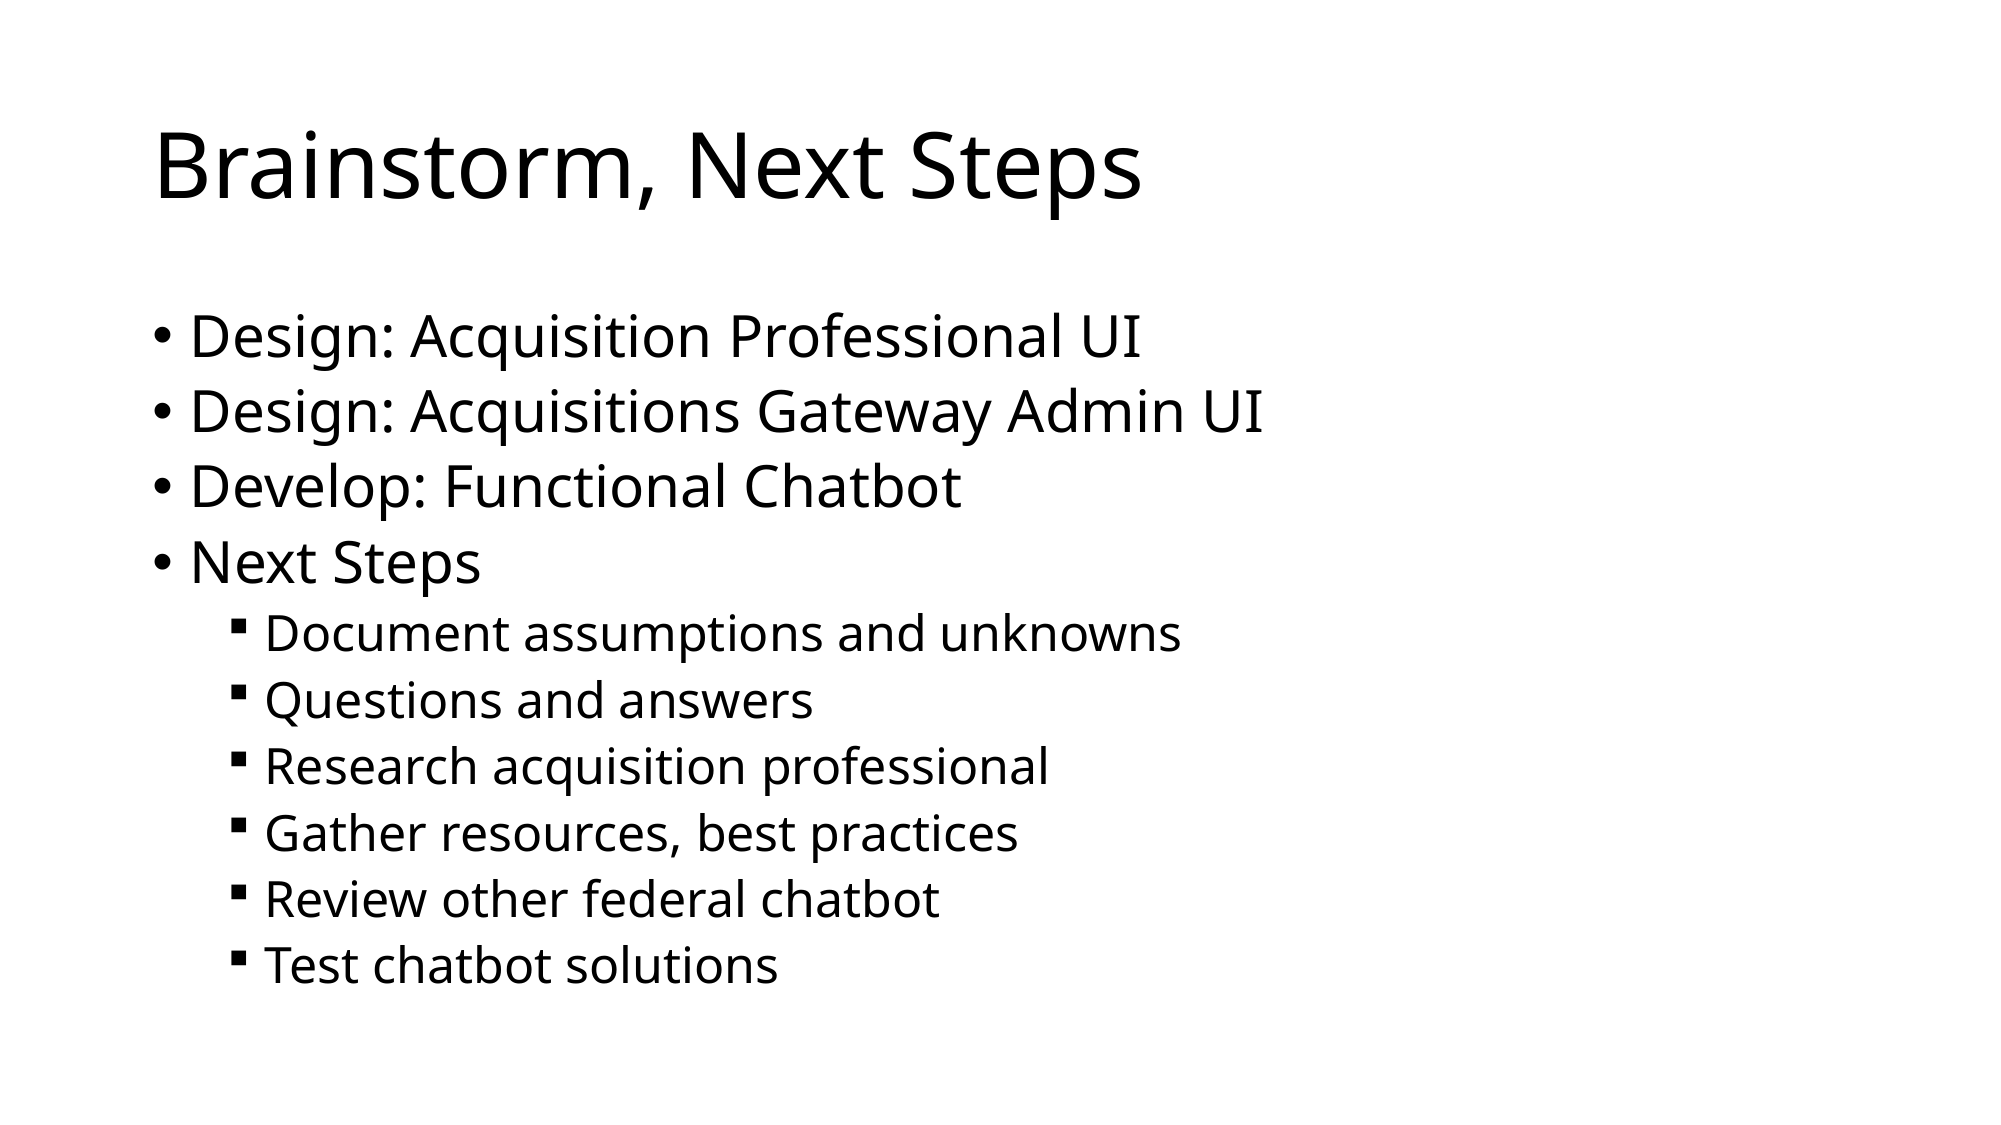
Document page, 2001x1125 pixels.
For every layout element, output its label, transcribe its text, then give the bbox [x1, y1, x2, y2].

list Design: Acquisition Professional UI Design: Acquisitions Gateway Admin UI Develop: Functional Chatbot Next Steps Document assumptions and unknowns Questions and answers Research acquisition professional Gather resources, best practices Review other federal chatbot Test chatbot solutions [137, 299, 1863, 1014]
title Brainstorm, Next Steps [137, 59, 1863, 278]
